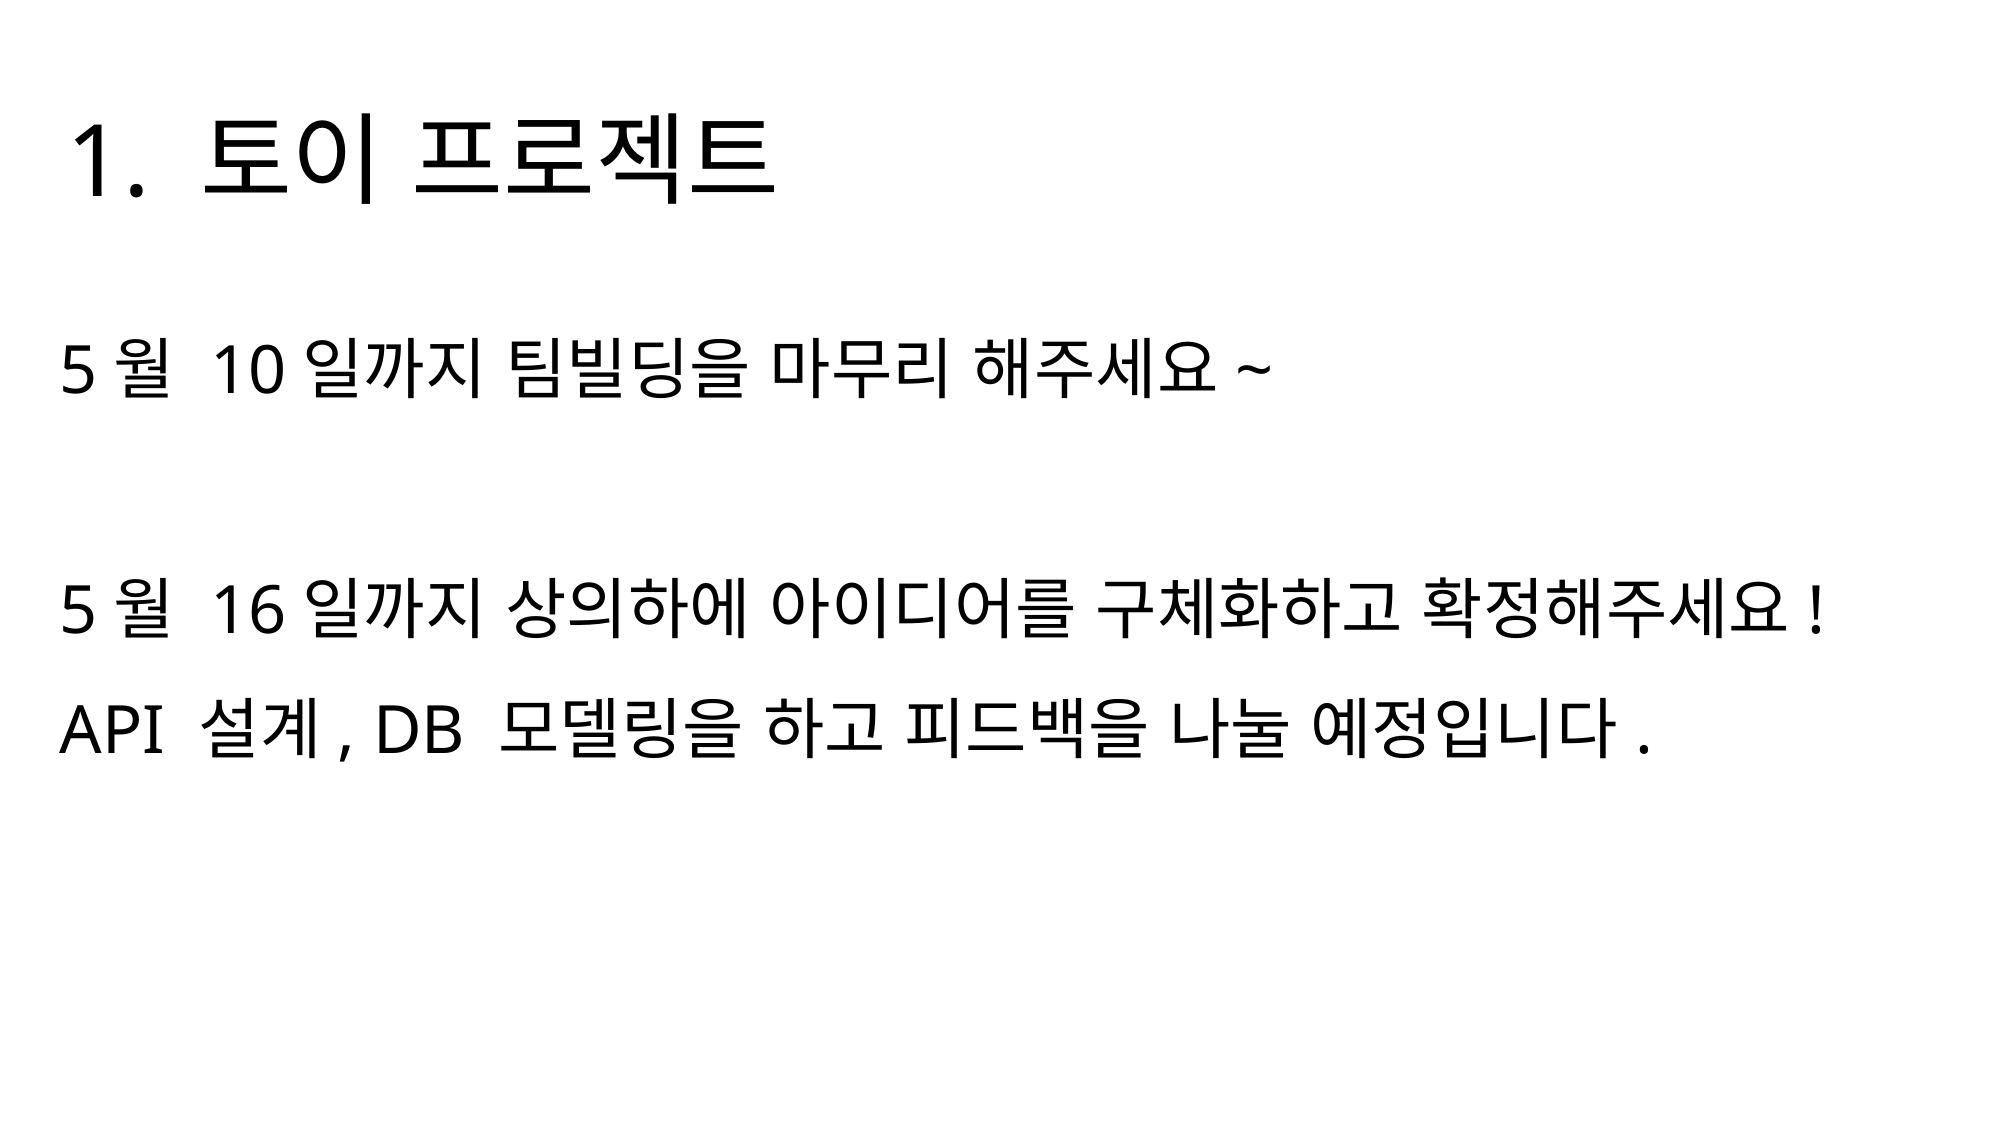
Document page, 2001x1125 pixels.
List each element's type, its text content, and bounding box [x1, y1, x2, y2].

text_box 5월 10일까지 팀빌딩을 마무리 해주세요~ 5월 16일까지 상의하에 아이디어를 구체화하고 확정해주세요! API 설계, DB 모델링을 하고 피드백을 나눌 예정입니다. [44, 279, 1951, 774]
text_box 1. 토이 프로젝트 [51, 88, 795, 224]
